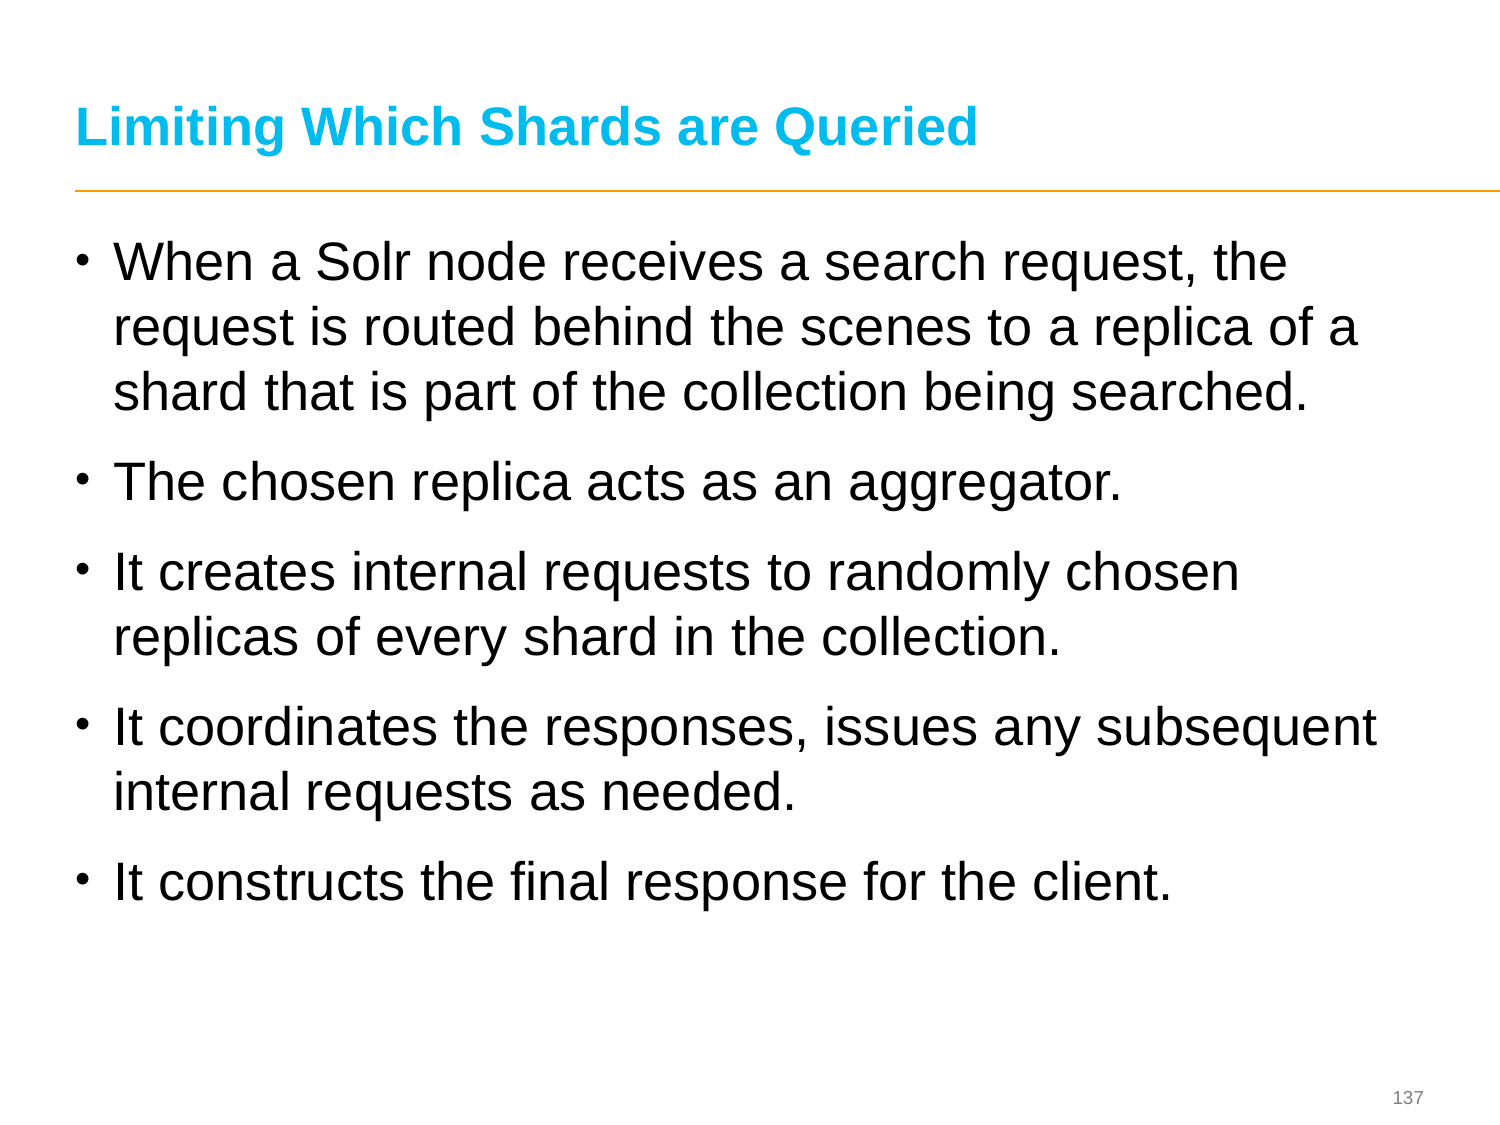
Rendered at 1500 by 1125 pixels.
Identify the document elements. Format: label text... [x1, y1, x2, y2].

title Limiting Which Shards are Queried [75, 27, 1422, 157]
list When a Solr node receives a search request, the request is routed behind the scenes to a replica of a shard that is part of the collection being searched. The chosen replica acts as an aggregator. It creates internal requests to randomly chosen replicas of every shard in the collection. It coordinates the responses, issues any subsequent internal requests as needed. It constructs the final response for the client. [75, 226, 1425, 1018]
